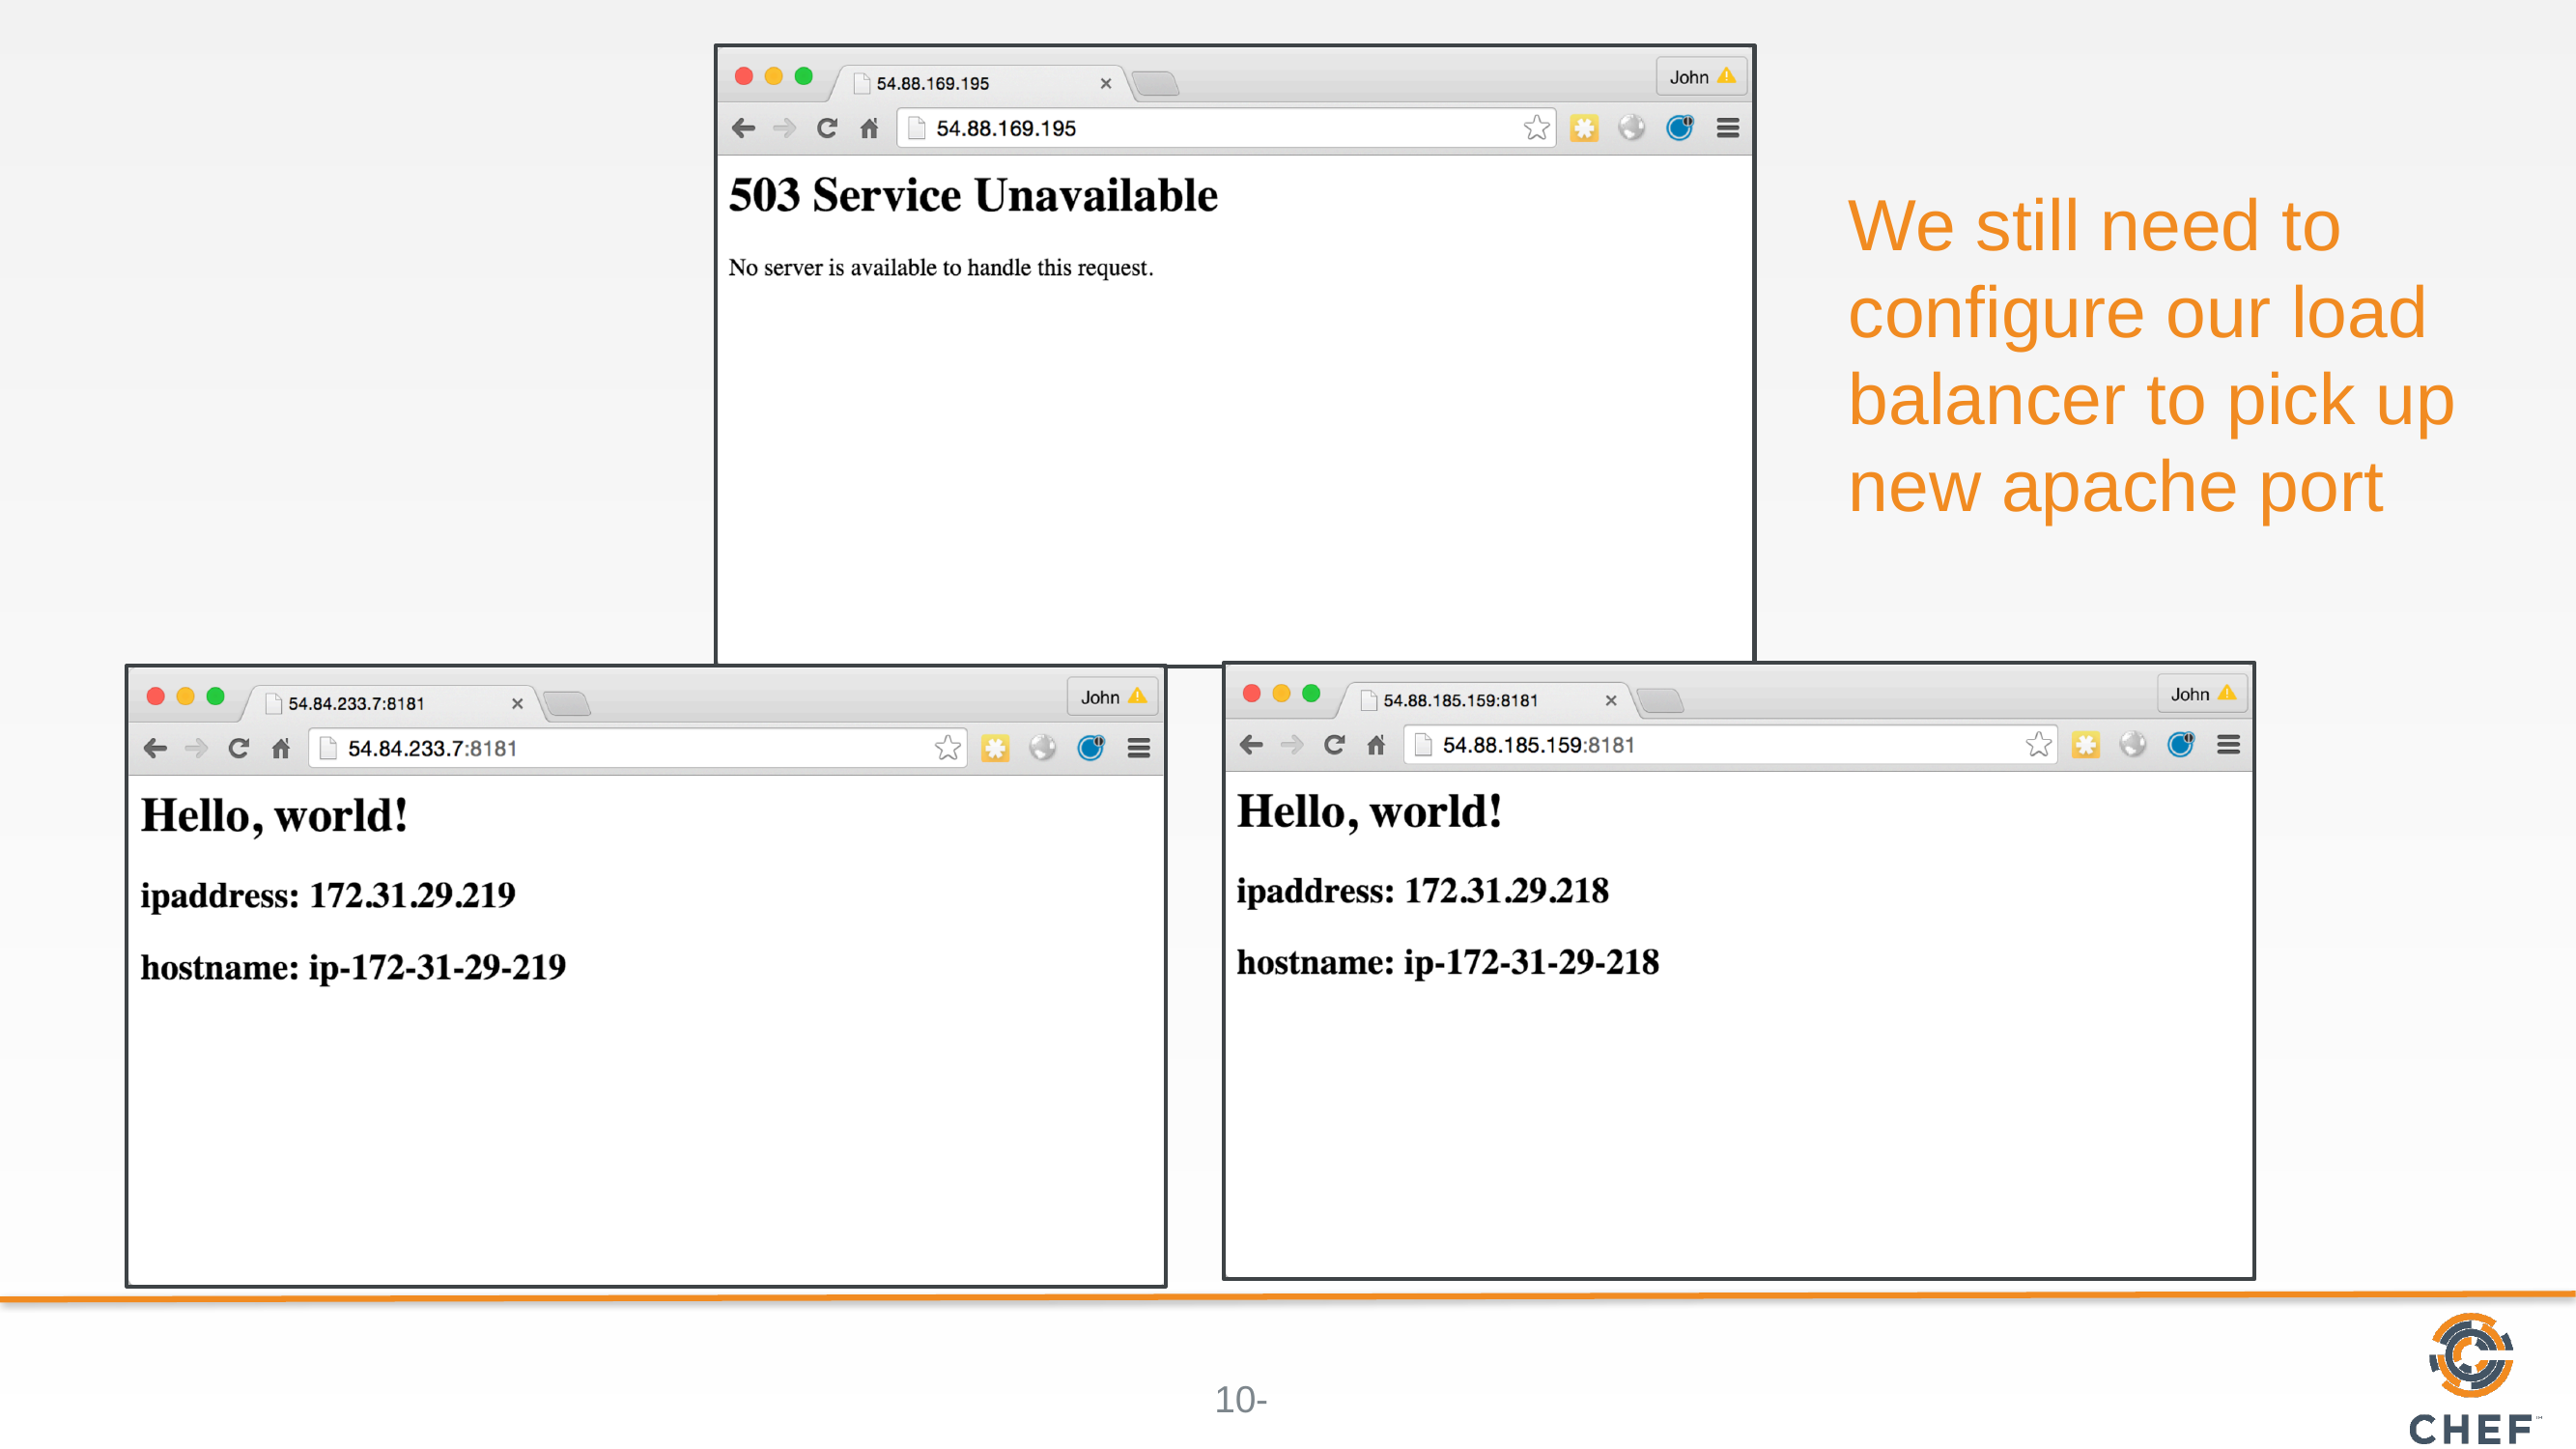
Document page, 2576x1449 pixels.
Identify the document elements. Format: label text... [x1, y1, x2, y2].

picture [2399, 1297, 2550, 1449]
picture [127, 667, 1164, 1285]
picture [717, 46, 2253, 1278]
text_box We still need to configure our load balancer to pick up new apache port [1833, 163, 2529, 541]
